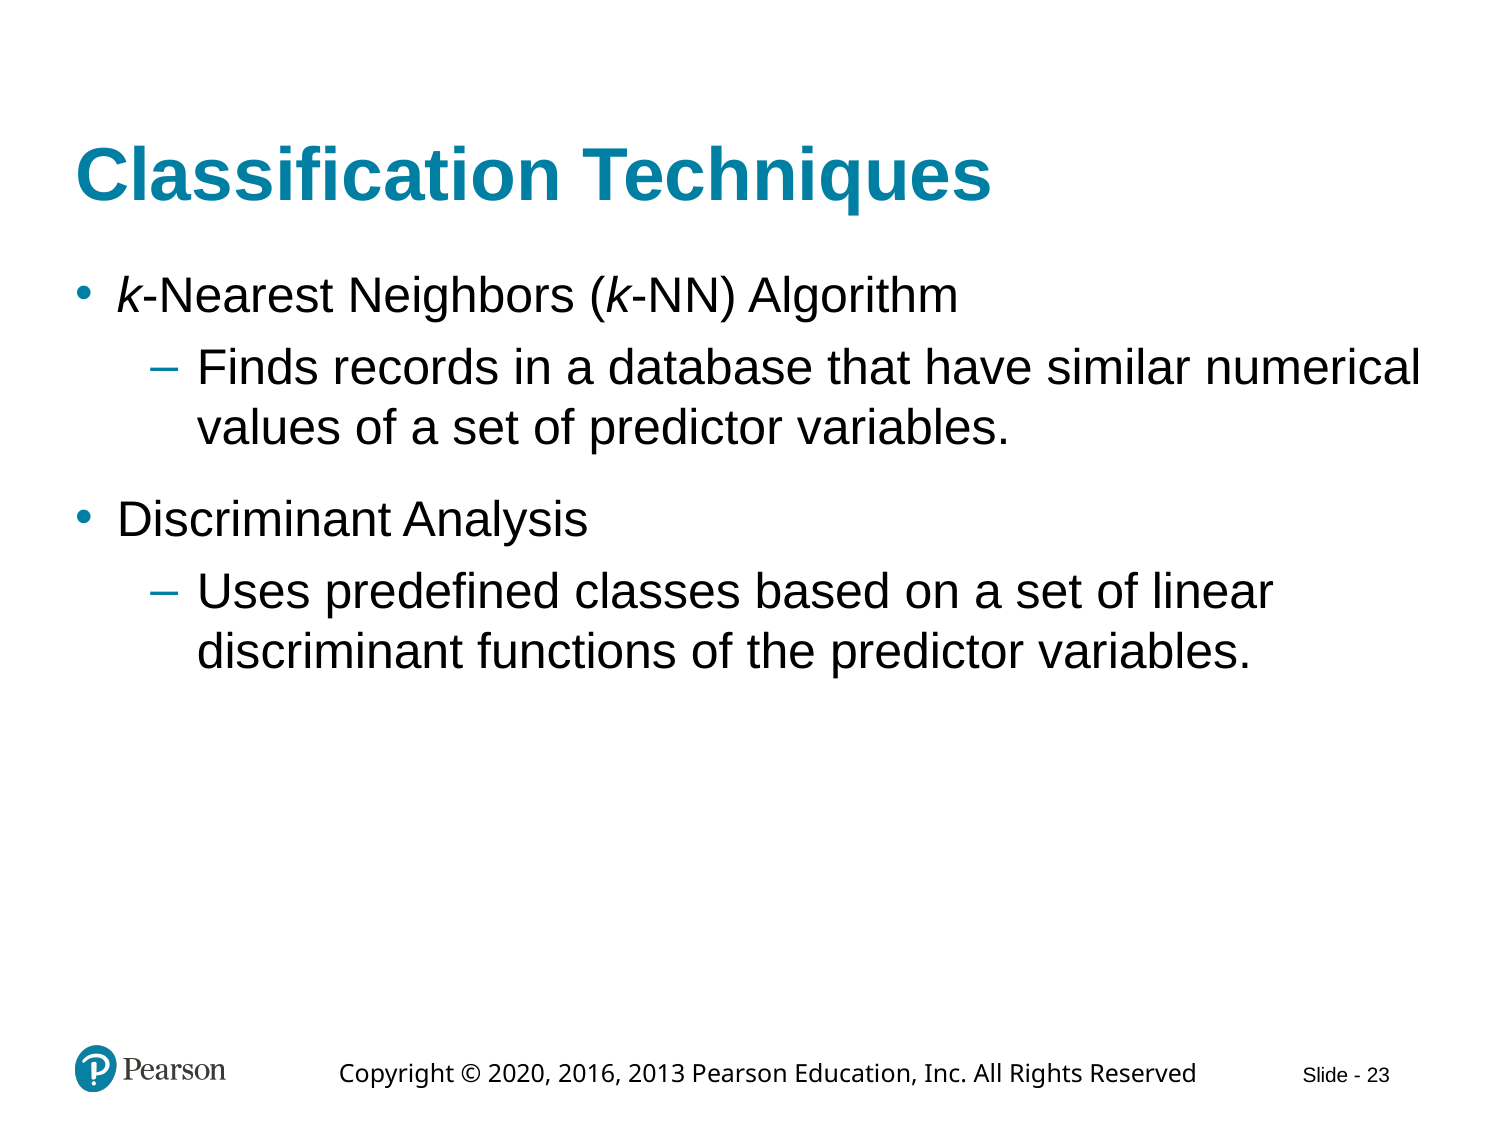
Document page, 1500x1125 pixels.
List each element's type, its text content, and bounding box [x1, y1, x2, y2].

picture [75, 1045, 90, 1061]
picture [75, 1078, 86, 1092]
title Classification Techniques [75, 35, 1425, 216]
picture [83, 1054, 109, 1079]
list k-Nearest Neighbors (k-N N) Algorithm Finds records in a database that have similar numerical values of a set of predictor variables. Discriminant Analysis Uses predefined classes based on a set of linear discriminant functions of the predictor variables. [75, 262, 1425, 963]
picture [101, 1045, 226, 1092]
